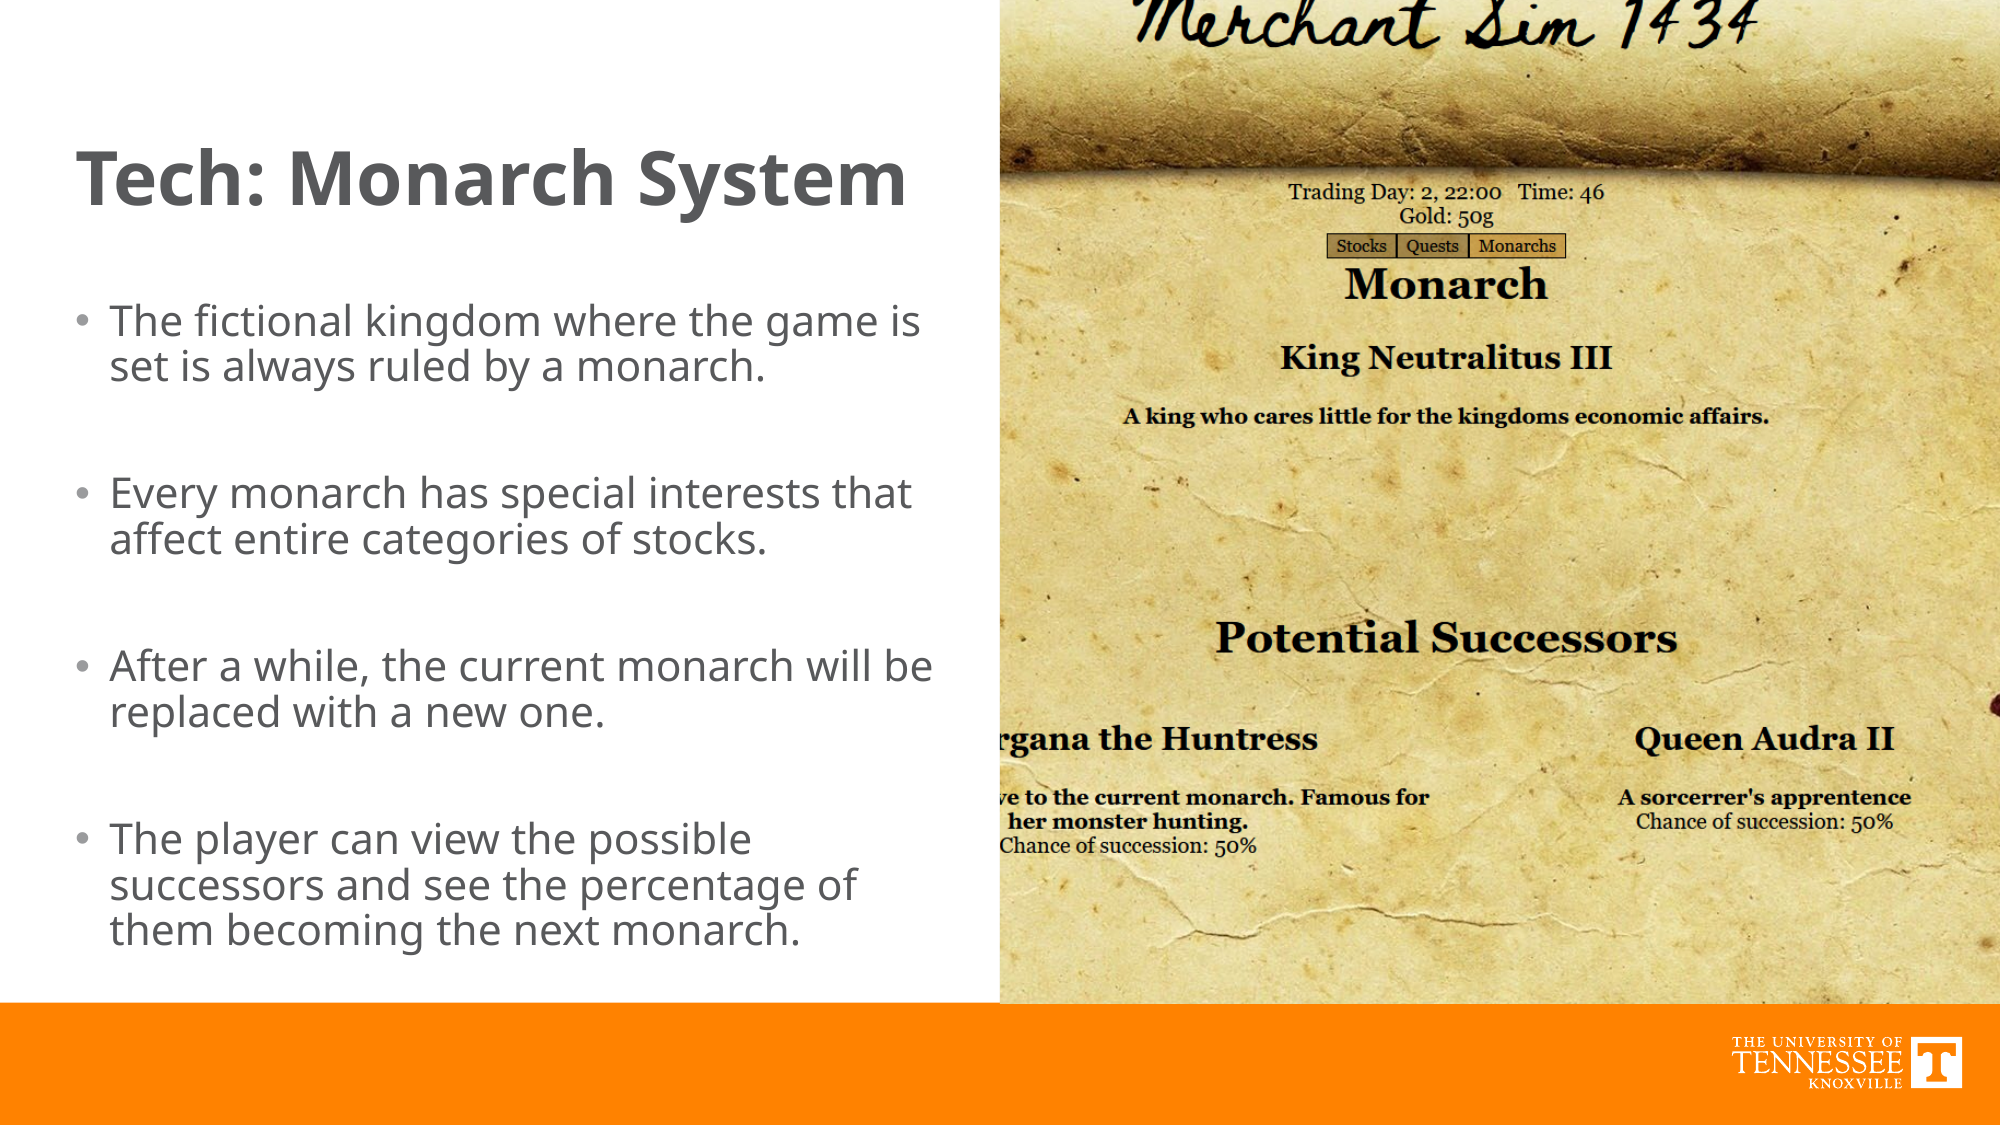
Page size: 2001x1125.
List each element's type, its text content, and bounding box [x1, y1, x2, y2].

title Tech: Monarch System [75, 37, 966, 222]
list The fictional kingdom where the game is set is always ruled by a monarch. Every monarch has special interests that affect entire categories of stocks. After a while, the current monarch will be replaced with a new one. The player can view the possible successors and see the percentage of them becoming the next monarch. [75, 299, 966, 966]
picture [999, 0, 2000, 1004]
